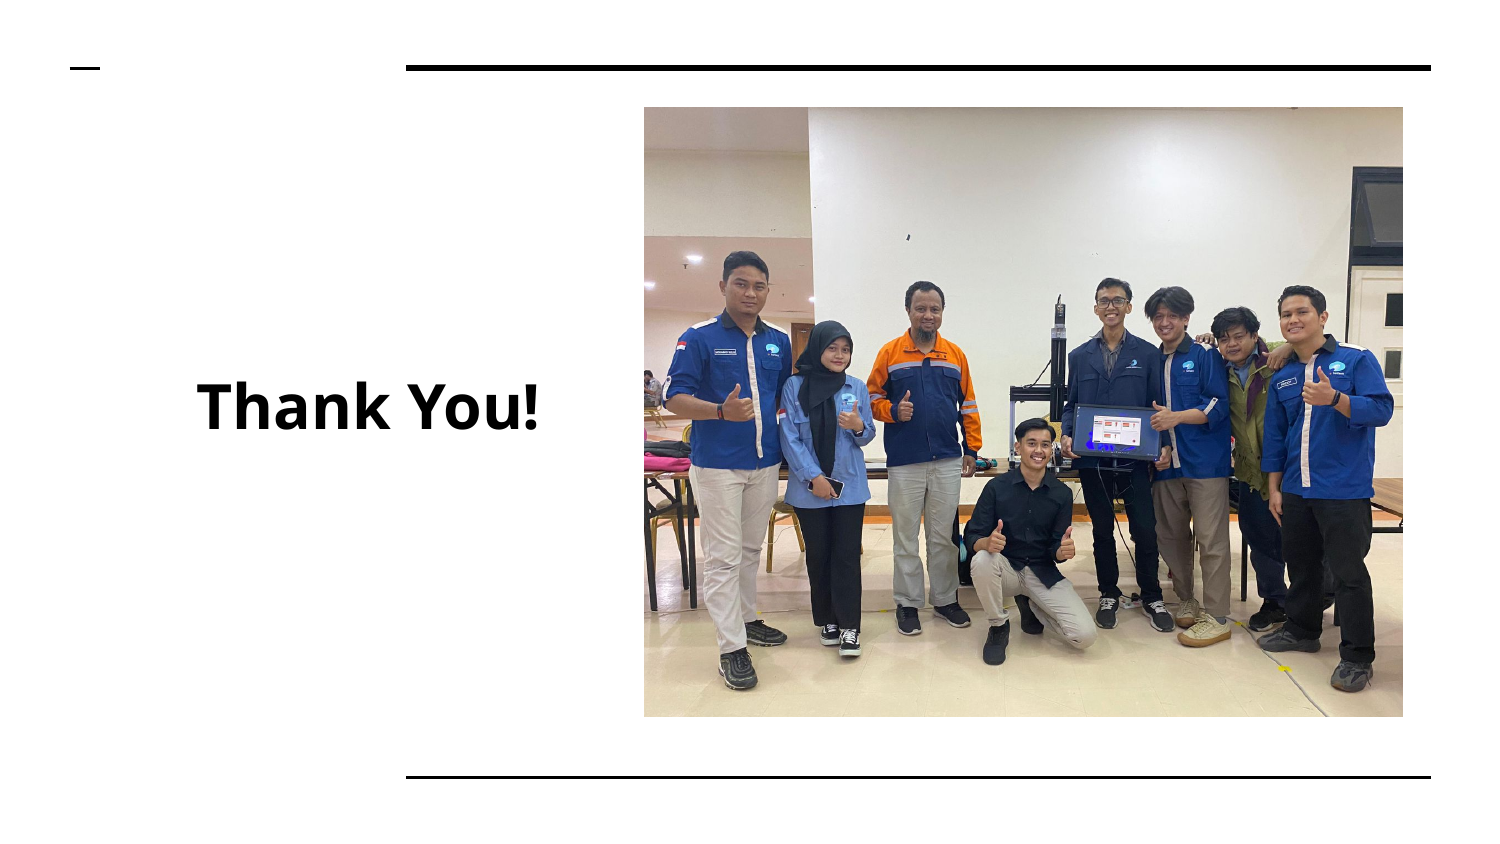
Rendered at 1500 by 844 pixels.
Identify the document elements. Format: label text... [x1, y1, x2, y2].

picture [643, 107, 1404, 717]
title Thank You! [181, 351, 628, 453]
